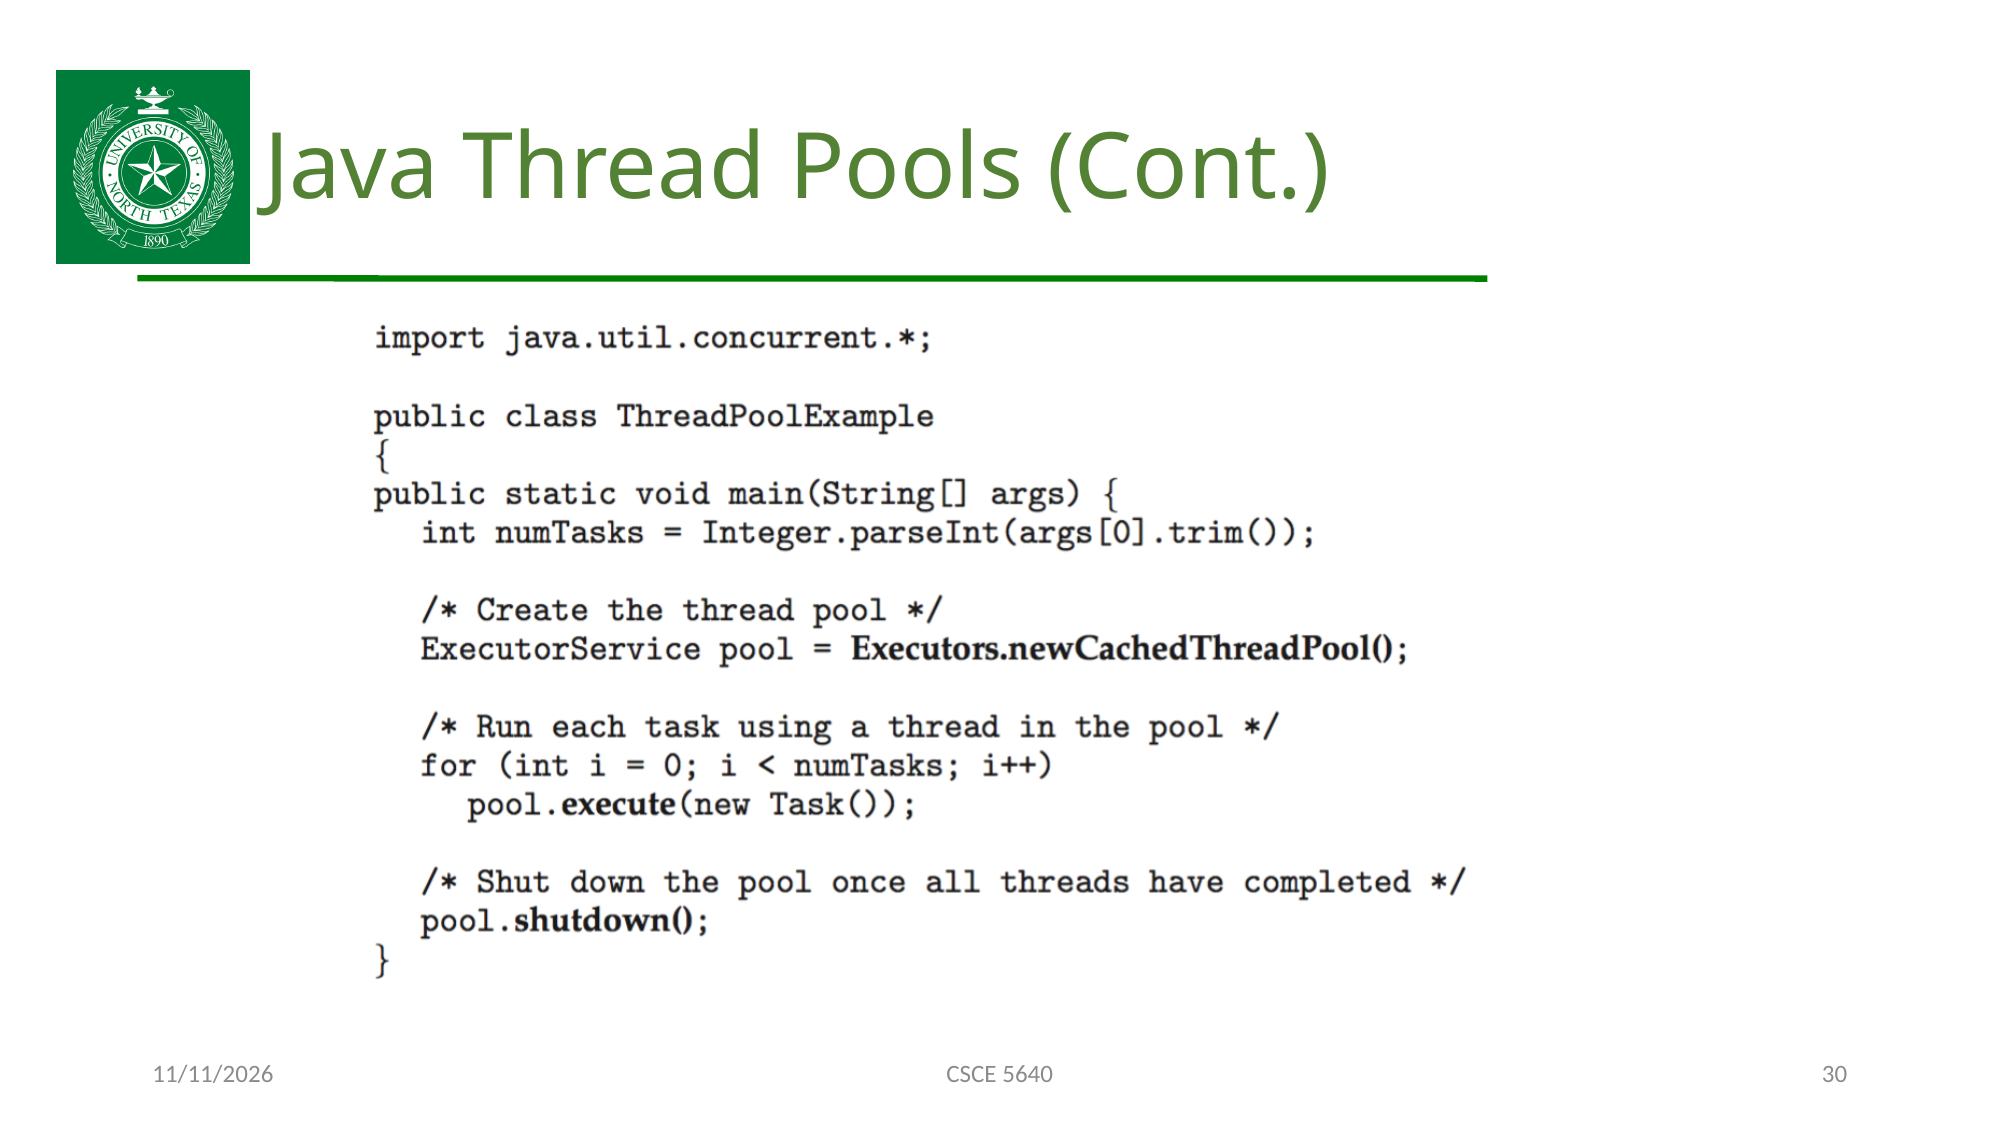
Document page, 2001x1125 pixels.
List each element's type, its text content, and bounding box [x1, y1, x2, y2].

picture [56, 70, 249, 264]
slide_number 30 [1412, 1042, 1863, 1103]
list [328, 284, 1516, 1006]
title Java Thread Pools (Cont.) [249, 59, 1863, 278]
footer CSCE 5640 [662, 1042, 1338, 1103]
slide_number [137, 1042, 588, 1103]
